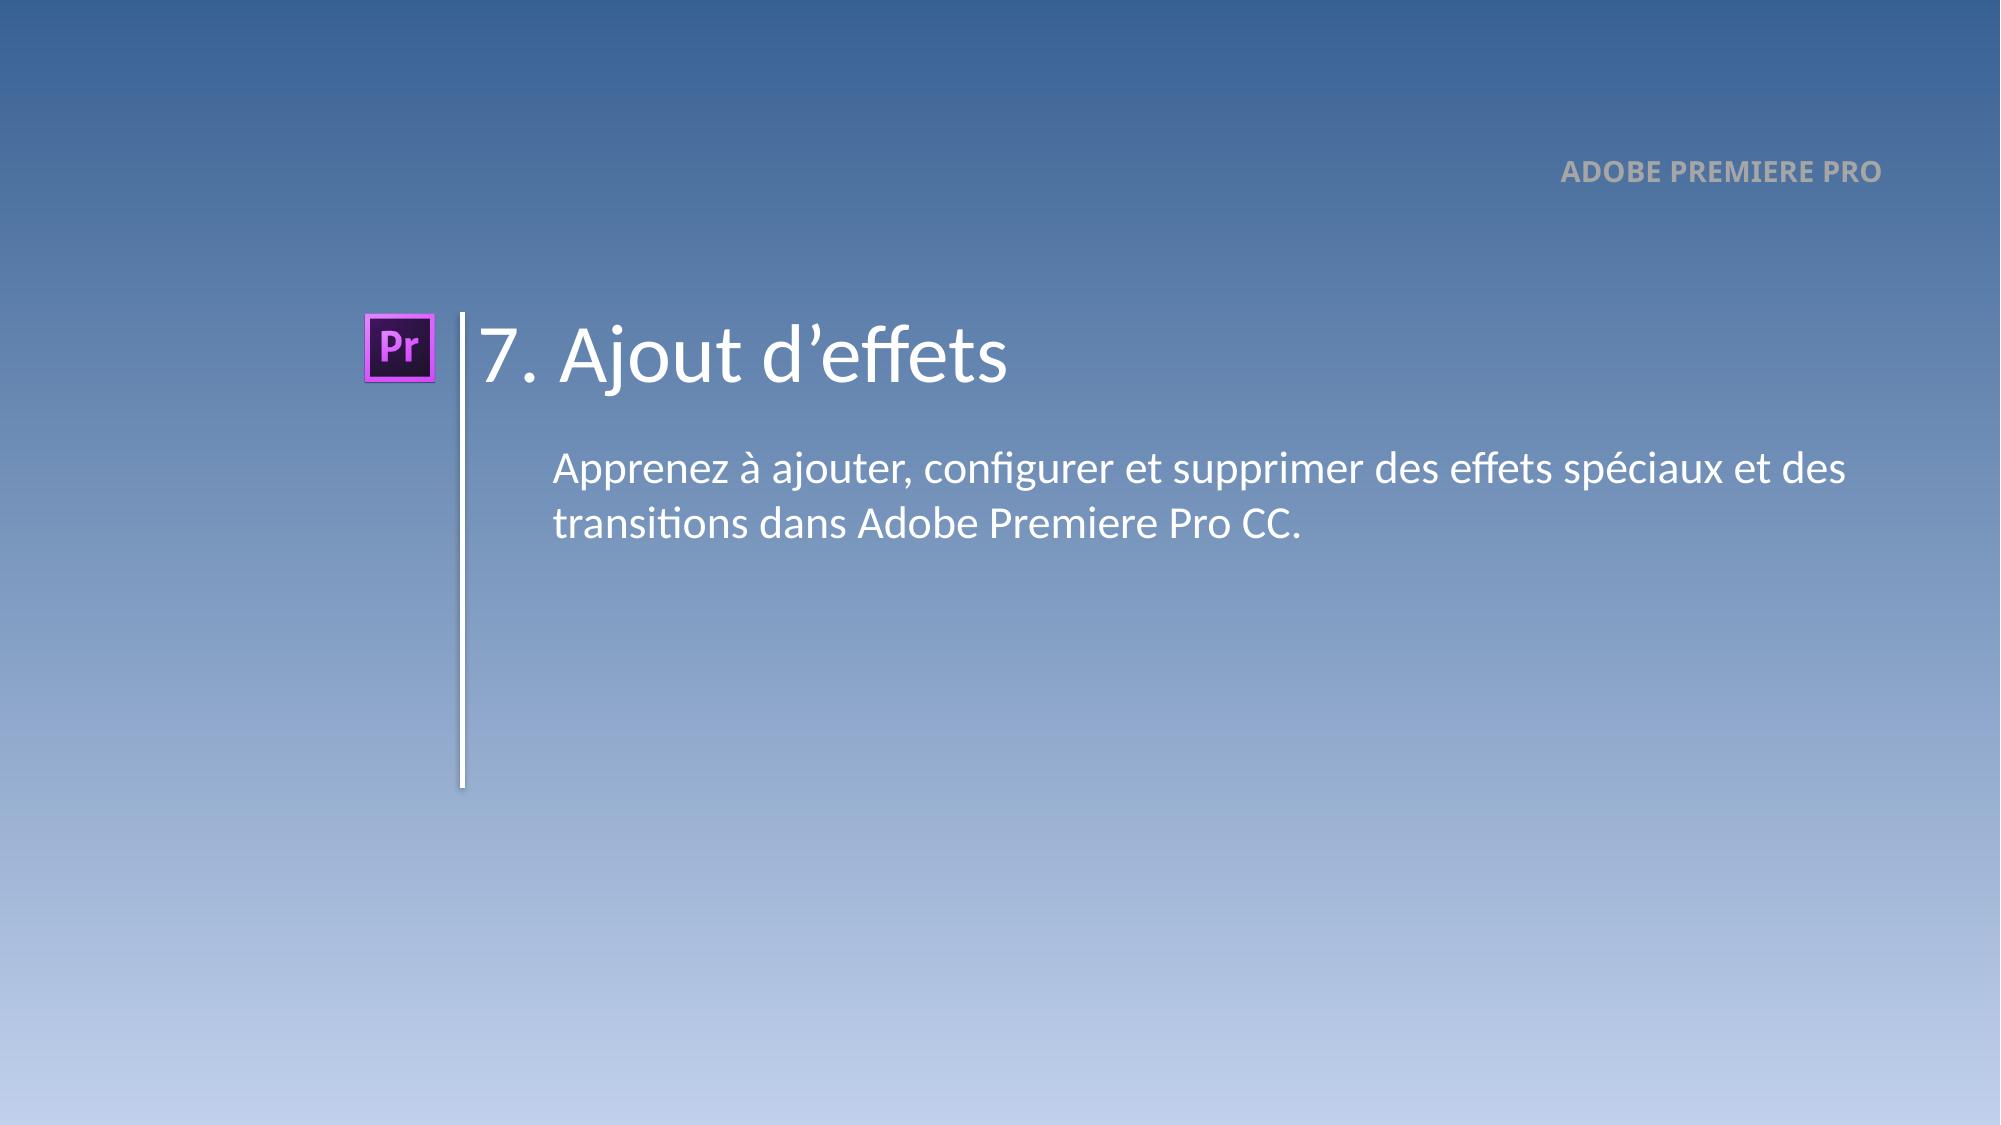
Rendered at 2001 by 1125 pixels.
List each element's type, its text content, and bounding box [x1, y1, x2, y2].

picture [362, 312, 437, 388]
list Apprenez à ajouter, configurer et supprimer des effets spéciaux et des transitions dans Adobe Premiere Pro CC. [537, 430, 1895, 829]
title 7. Ajout d’effets [462, 255, 1813, 444]
text_box ADOBE PREMIERE PRO [98, 91, 1898, 250]
